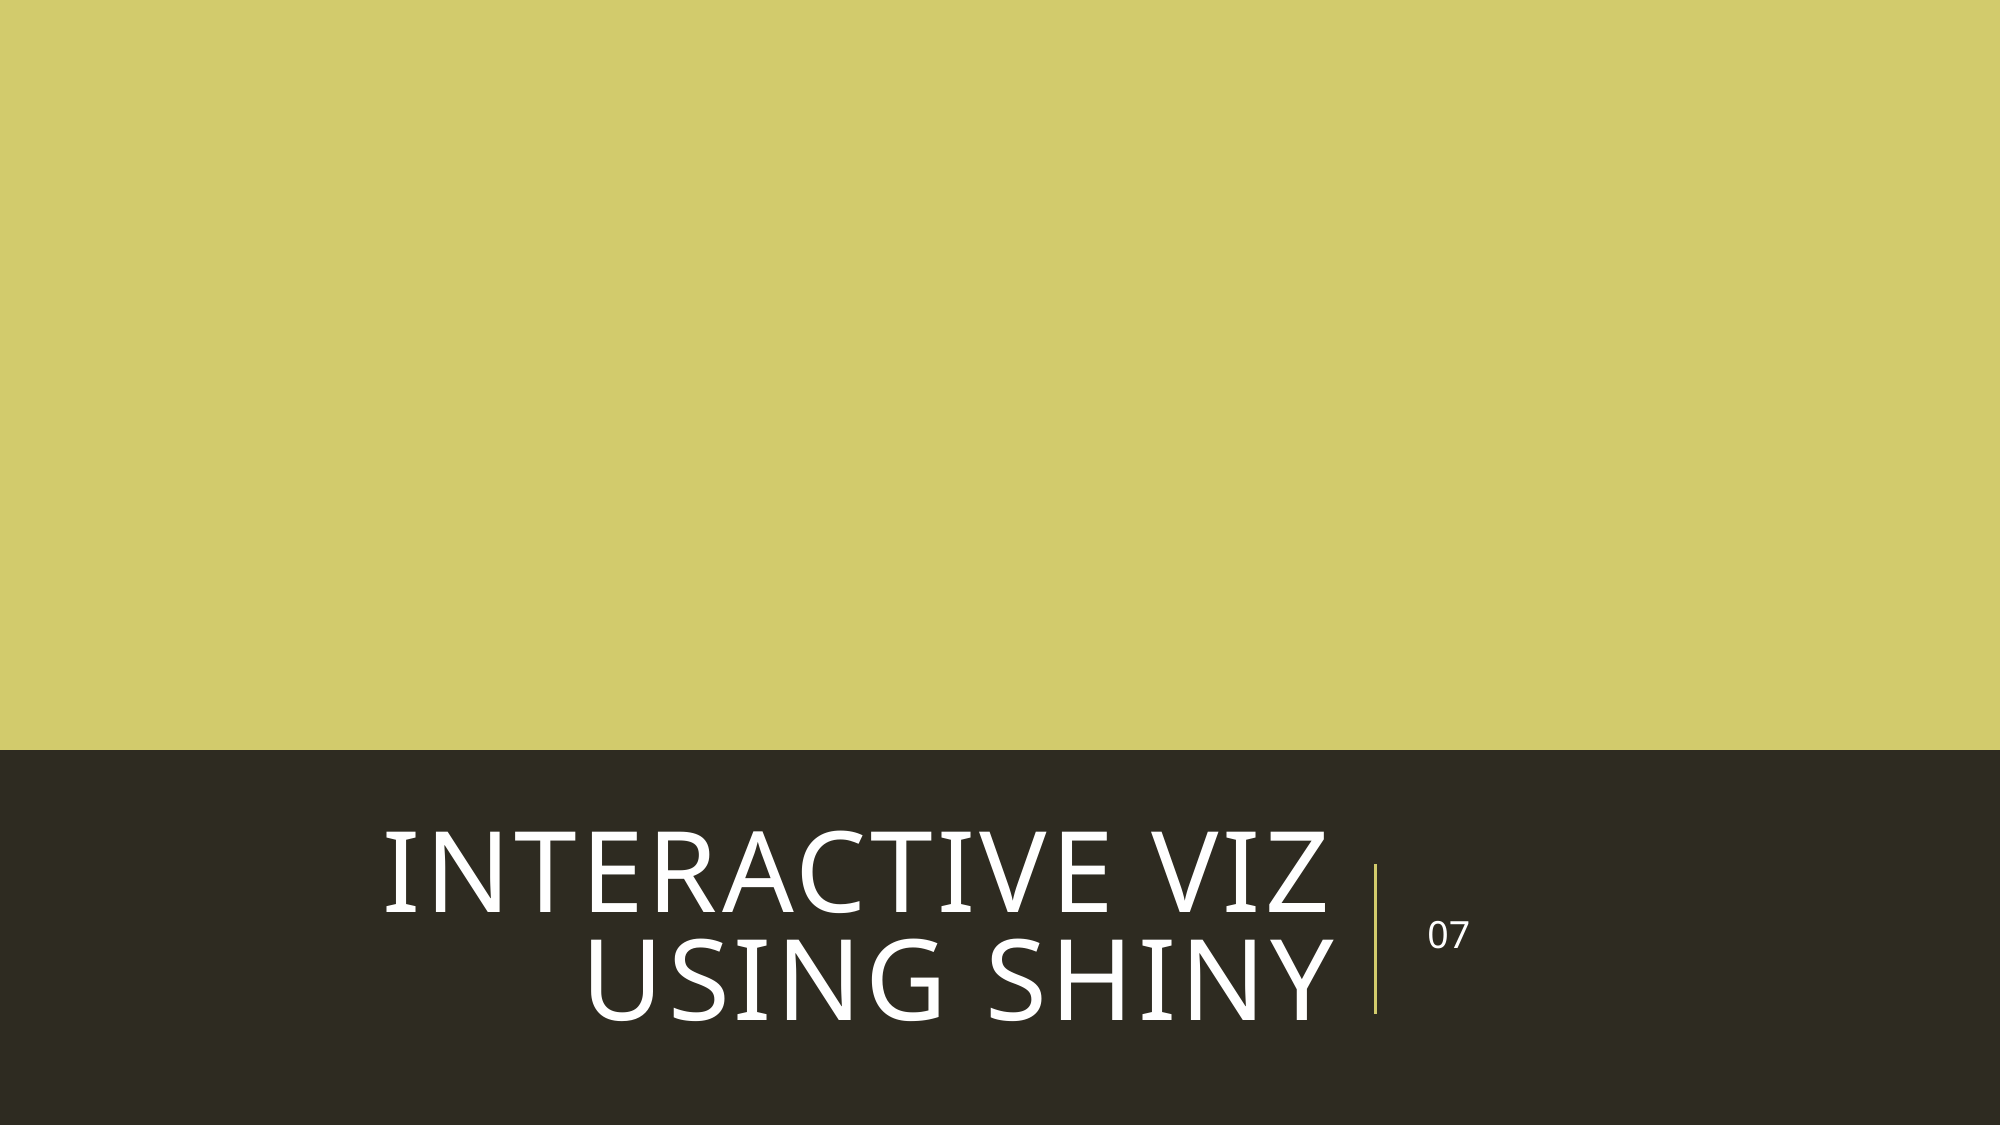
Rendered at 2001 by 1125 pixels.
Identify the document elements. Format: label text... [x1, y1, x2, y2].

list 07 [1412, 813, 1938, 1054]
title Interactive Viz using Shiny [75, 813, 1350, 1054]
